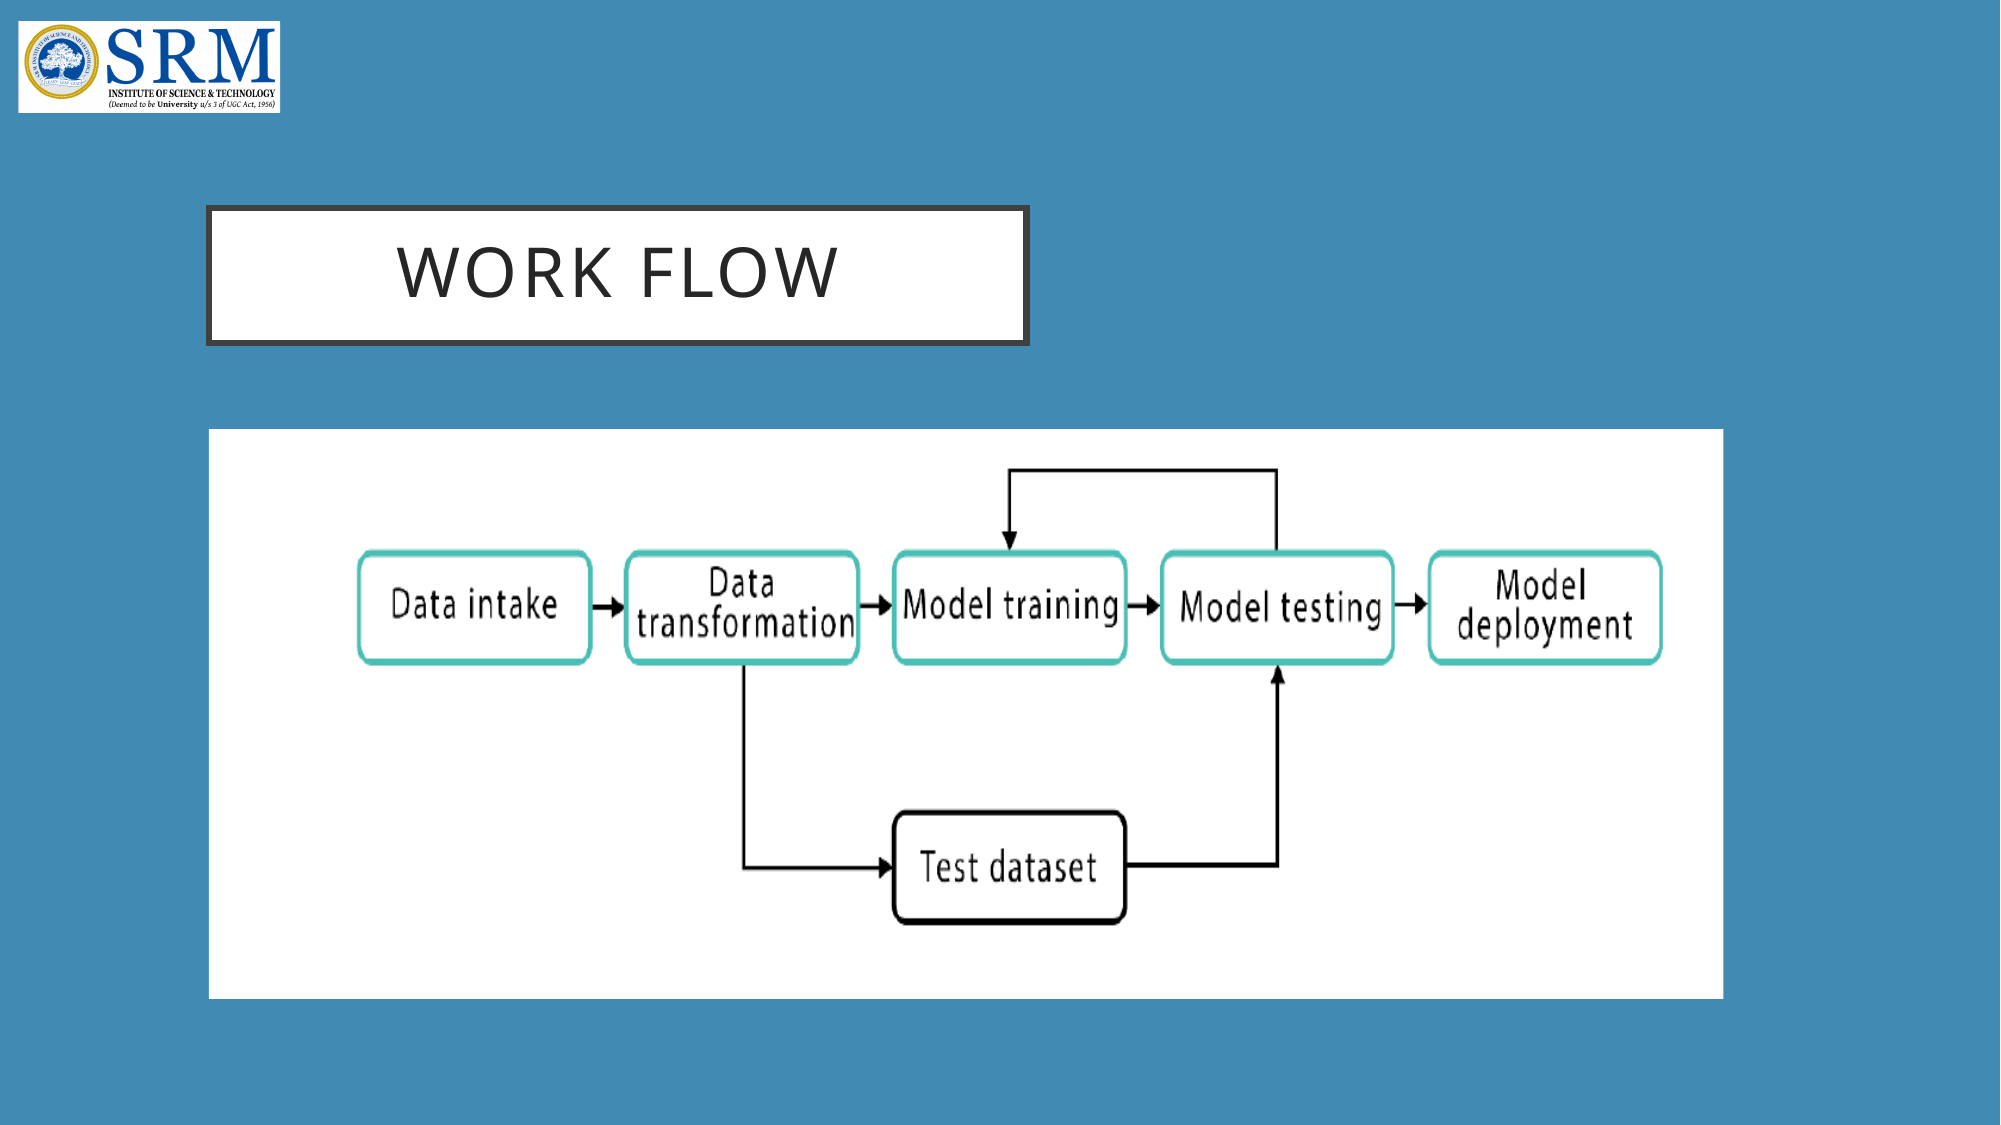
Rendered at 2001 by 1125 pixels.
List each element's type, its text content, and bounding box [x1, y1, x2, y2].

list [208, 429, 1724, 999]
title Work flow [206, 205, 1030, 346]
picture [18, 21, 281, 113]
